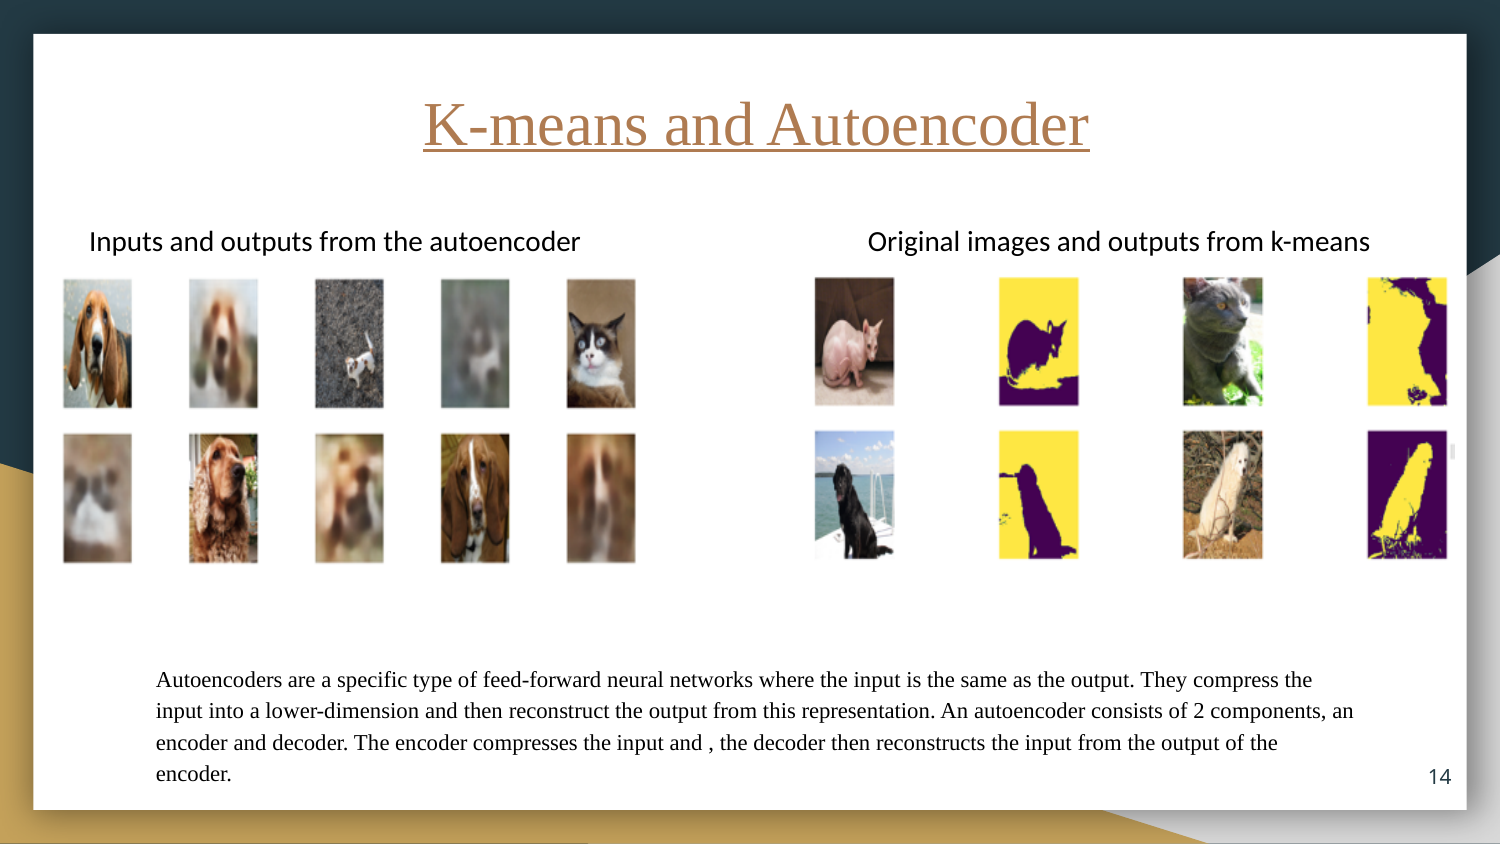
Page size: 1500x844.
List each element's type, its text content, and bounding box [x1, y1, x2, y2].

text_box K-means and Autoencoder [147, 67, 1366, 173]
slide_number 14 [1376, 745, 1467, 810]
title Autoencoders are a specific type of feed-forward neural networks where the input is the same as the output. They compress the input into a lower-dimension and then reconstruct the output from this representation. An autoencoder consists of 2 components, an encoder and decoder. The encoder compresses the input and , the decoder then reconstructs the input from the output of the encoder. [140, 645, 1373, 824]
picture [60, 275, 641, 569]
text_box Inputs and outputs from the autoencoder [74, 207, 655, 273]
text_box Original images and outputs from k-means [852, 207, 1496, 273]
picture [811, 272, 1455, 571]
